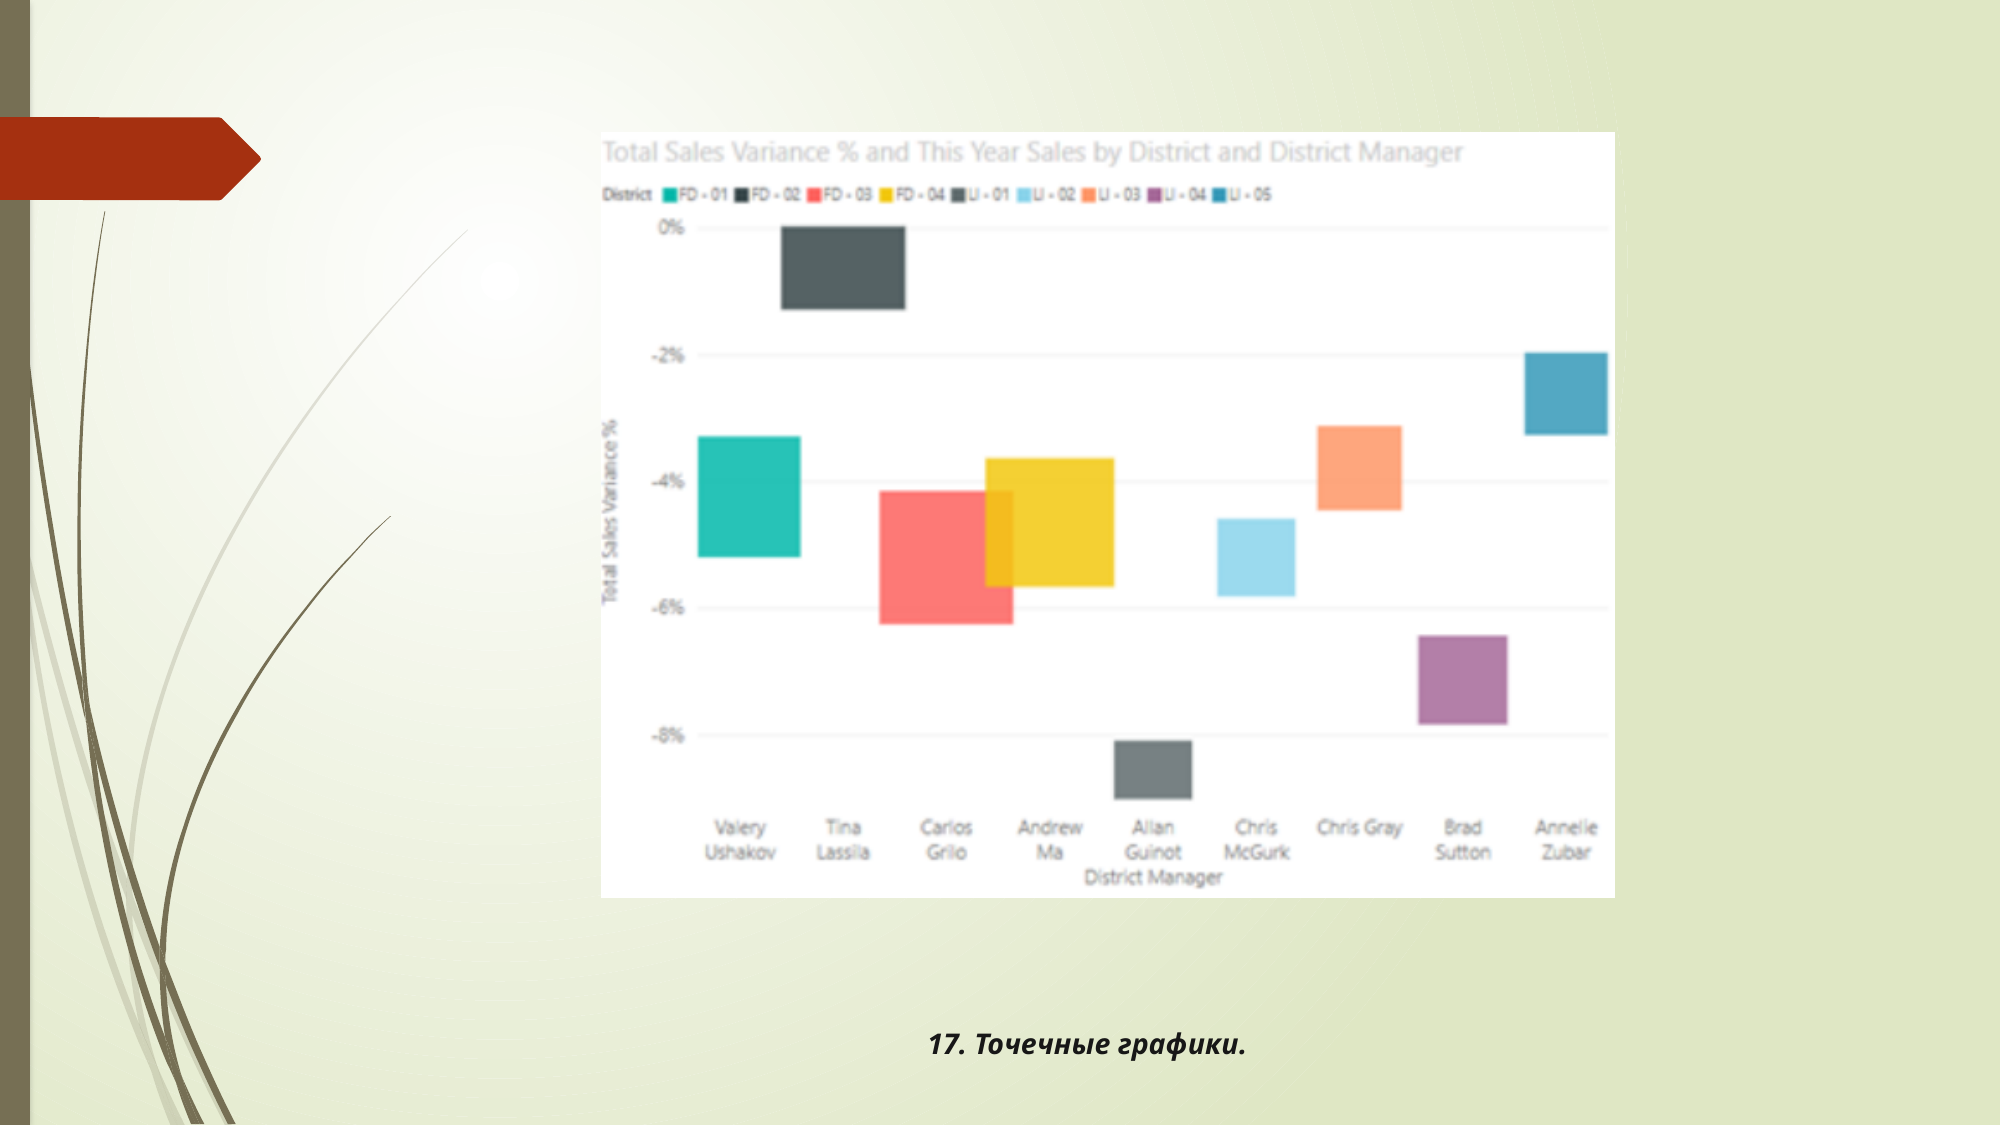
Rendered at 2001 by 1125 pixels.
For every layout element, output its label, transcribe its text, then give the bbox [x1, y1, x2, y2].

list 17. Точечные графики. [424, 132, 1888, 1074]
picture [601, 132, 1615, 899]
